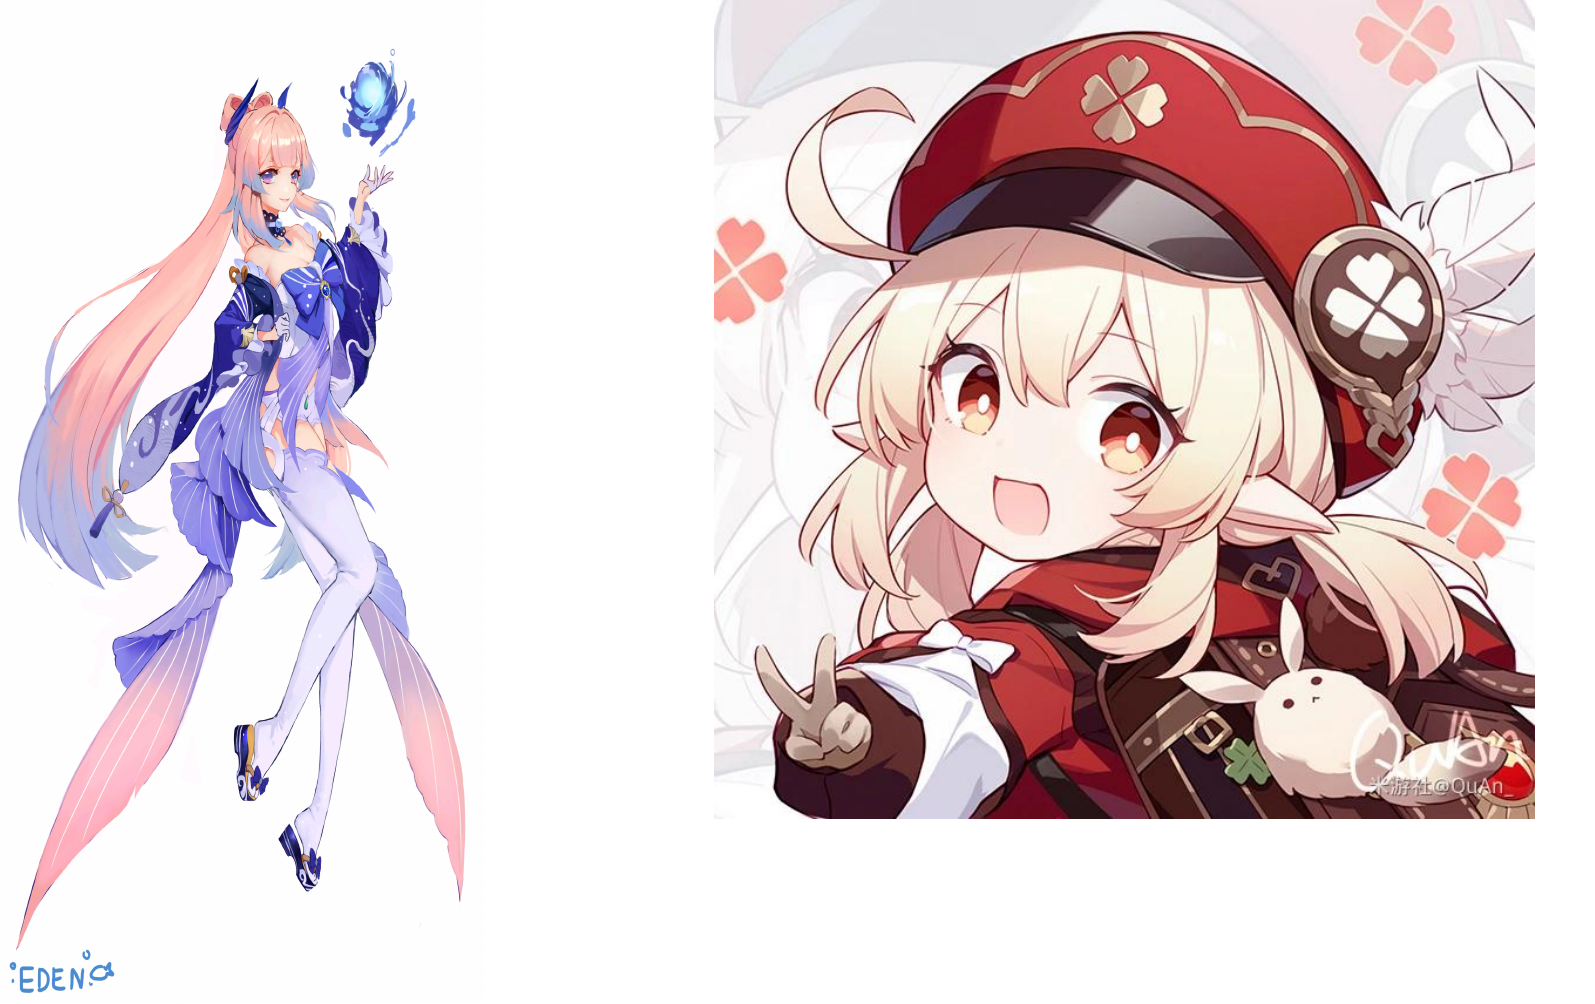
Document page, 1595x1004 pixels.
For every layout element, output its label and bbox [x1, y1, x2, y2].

picture [0, 0, 485, 1004]
picture [714, 0, 1535, 819]
